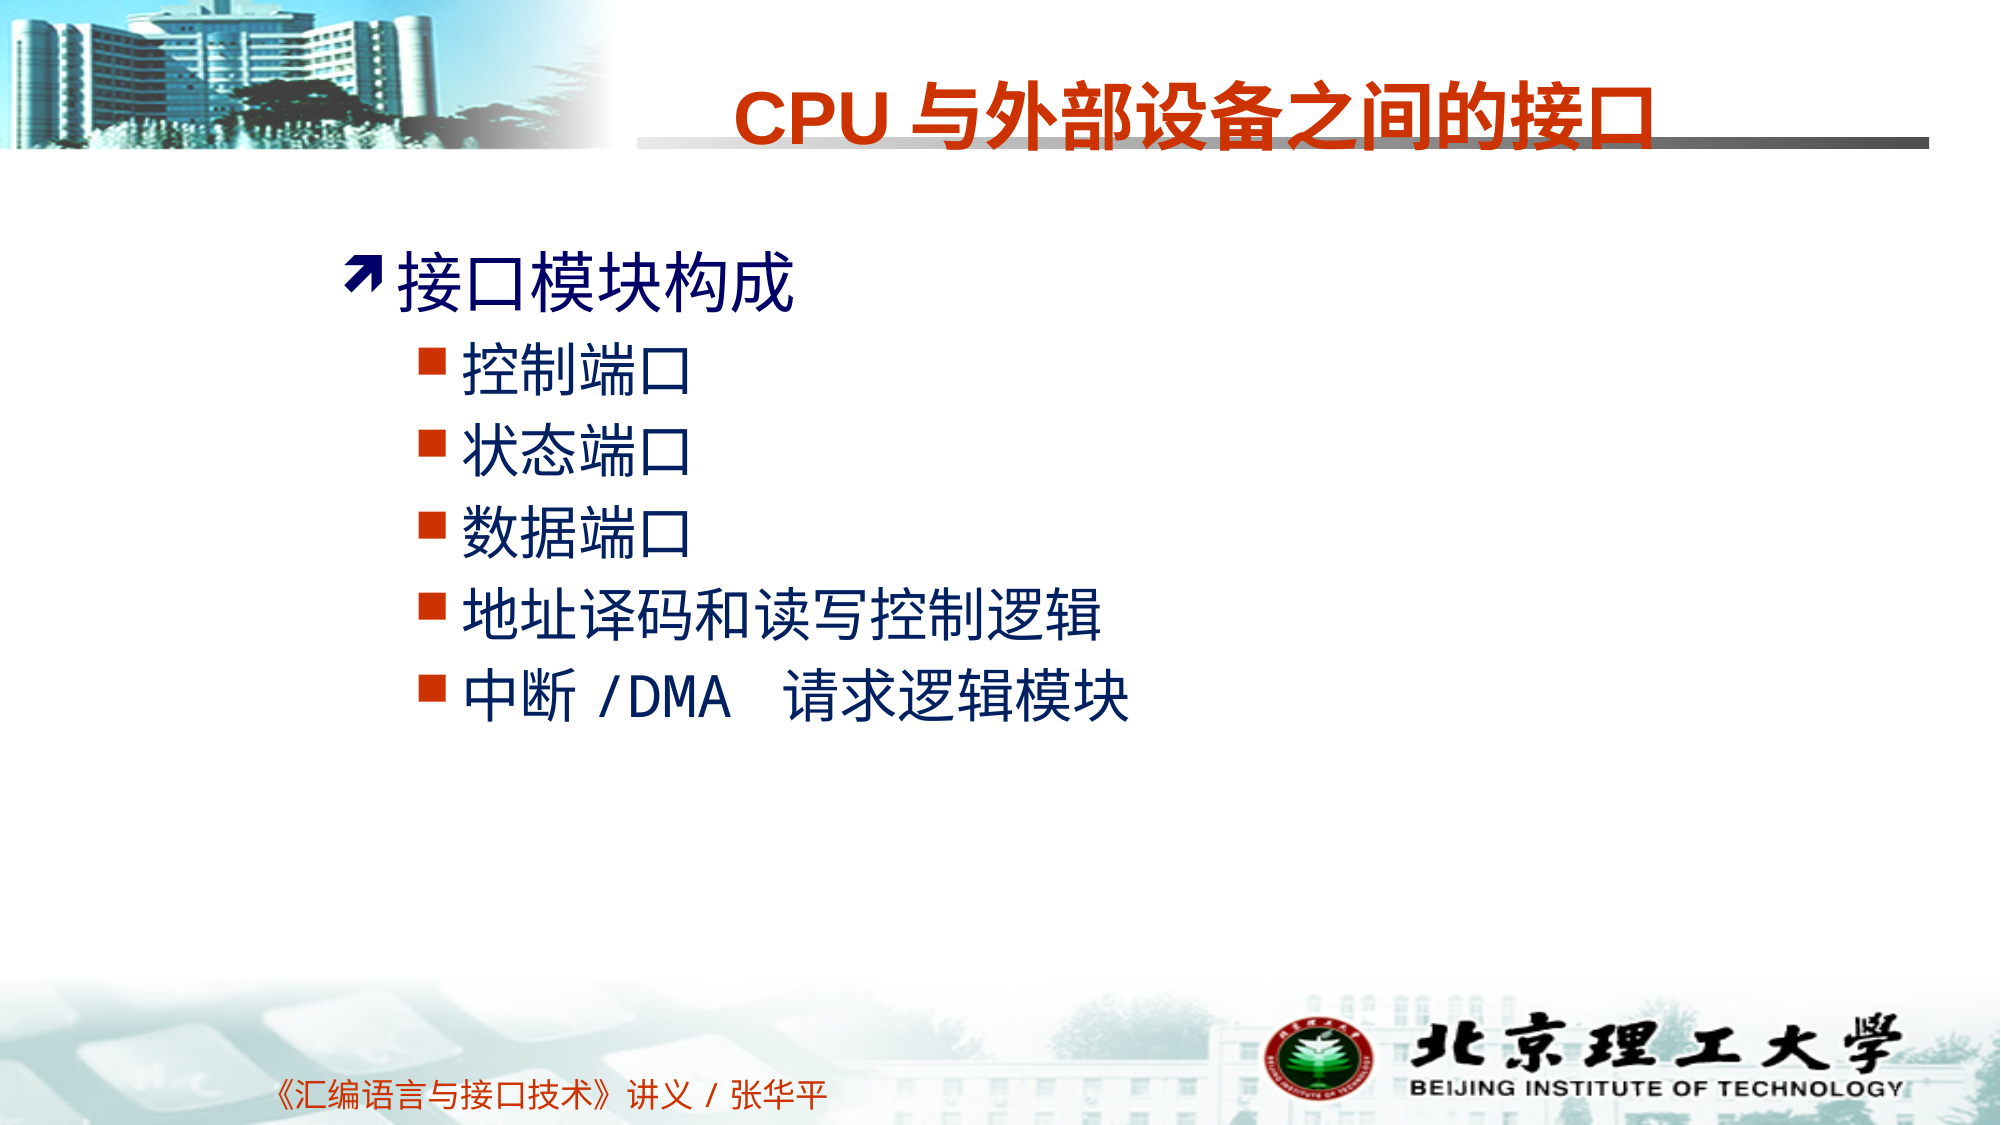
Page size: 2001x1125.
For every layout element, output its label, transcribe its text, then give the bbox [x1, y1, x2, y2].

list 接口模块构成 控制端口 状态端口 数据端口 地址译码和读写控制逻辑 中断/DMA 请求逻辑模块 [324, 233, 1675, 1024]
title CPU与外部设备之间的接口 [409, 45, 1675, 185]
picture [0, 0, 2000, 1125]
